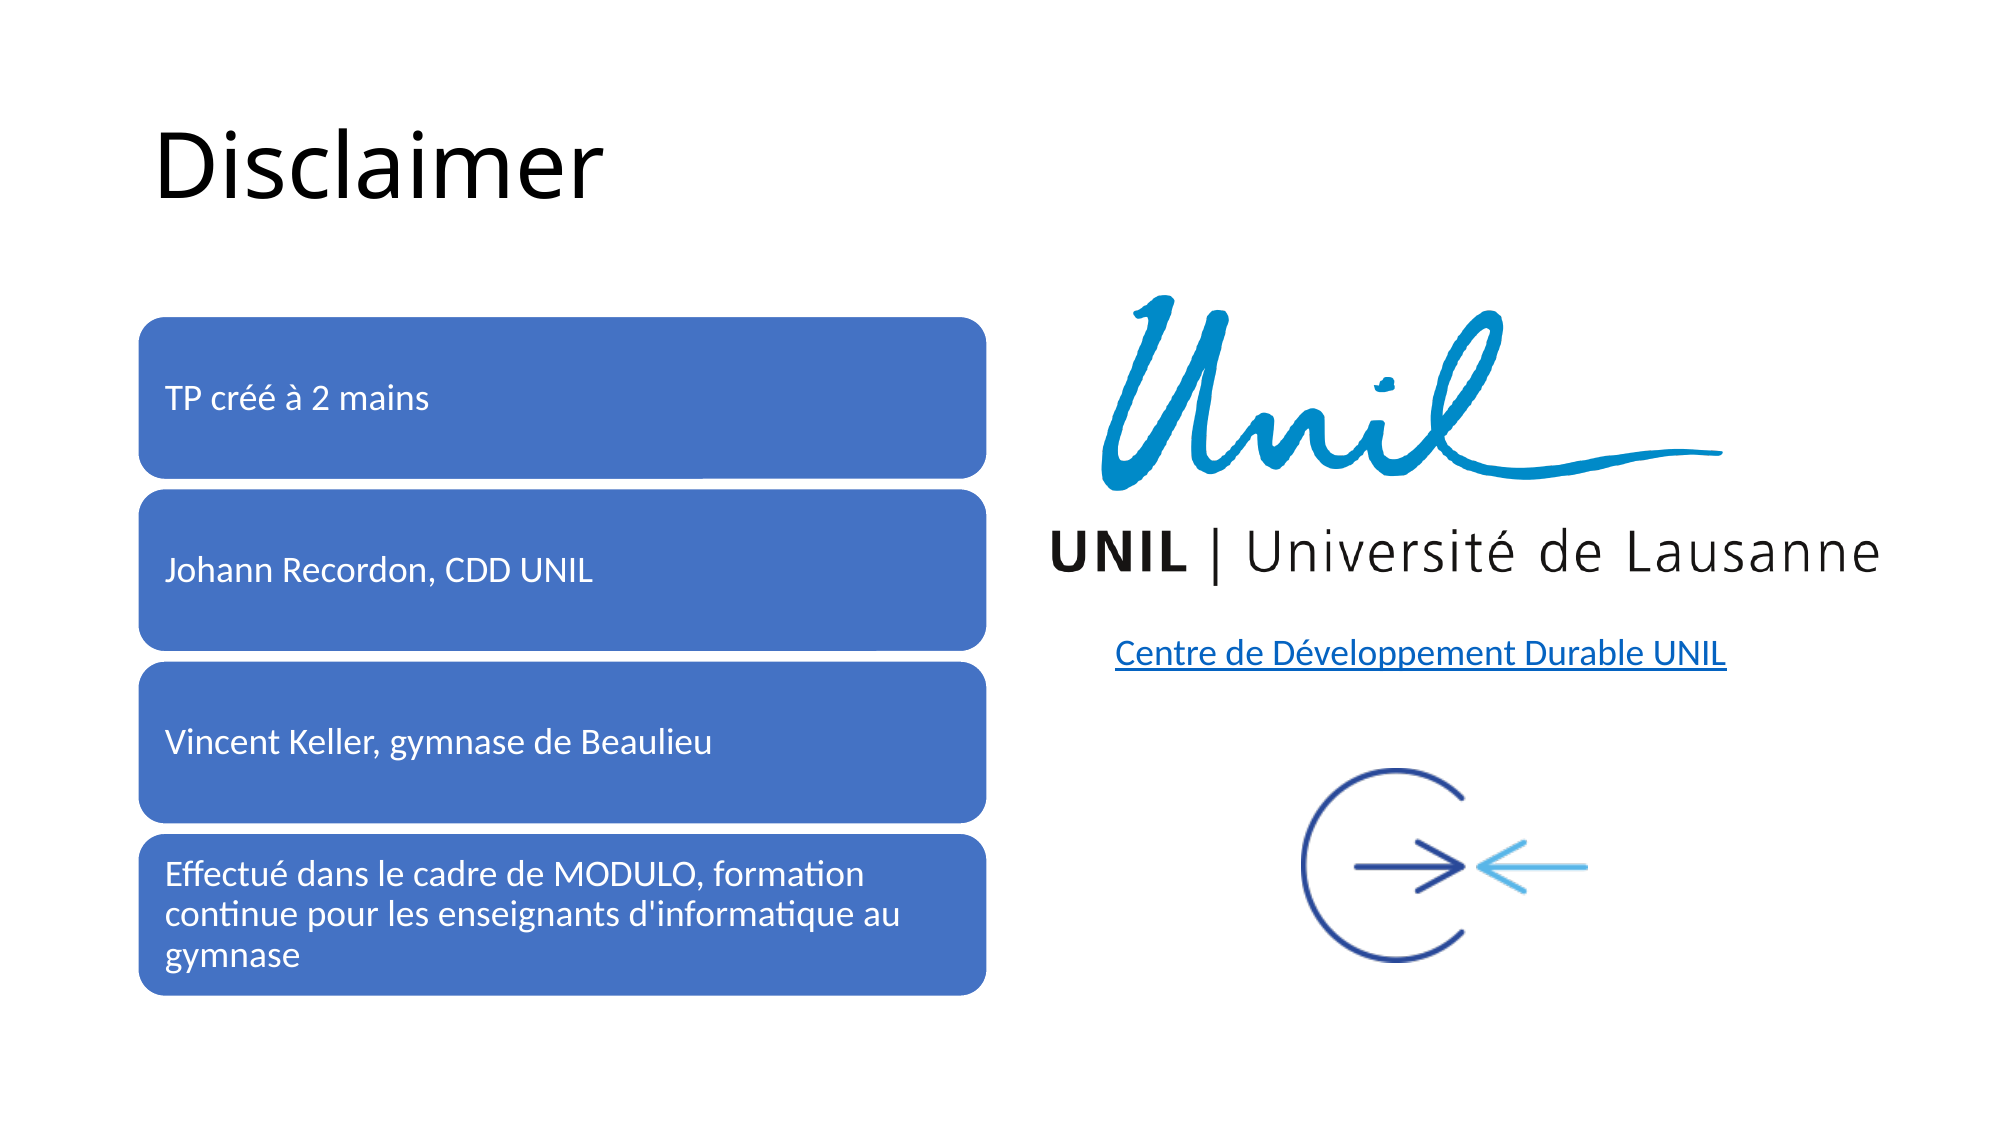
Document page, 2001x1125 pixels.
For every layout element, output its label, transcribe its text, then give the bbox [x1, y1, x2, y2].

title Disclaimer [137, 59, 1863, 278]
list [137, 299, 988, 1014]
picture [1301, 768, 1588, 963]
text_box Centre de Développement Durable UNIL [1100, 620, 1871, 681]
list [1039, 281, 1890, 601]
